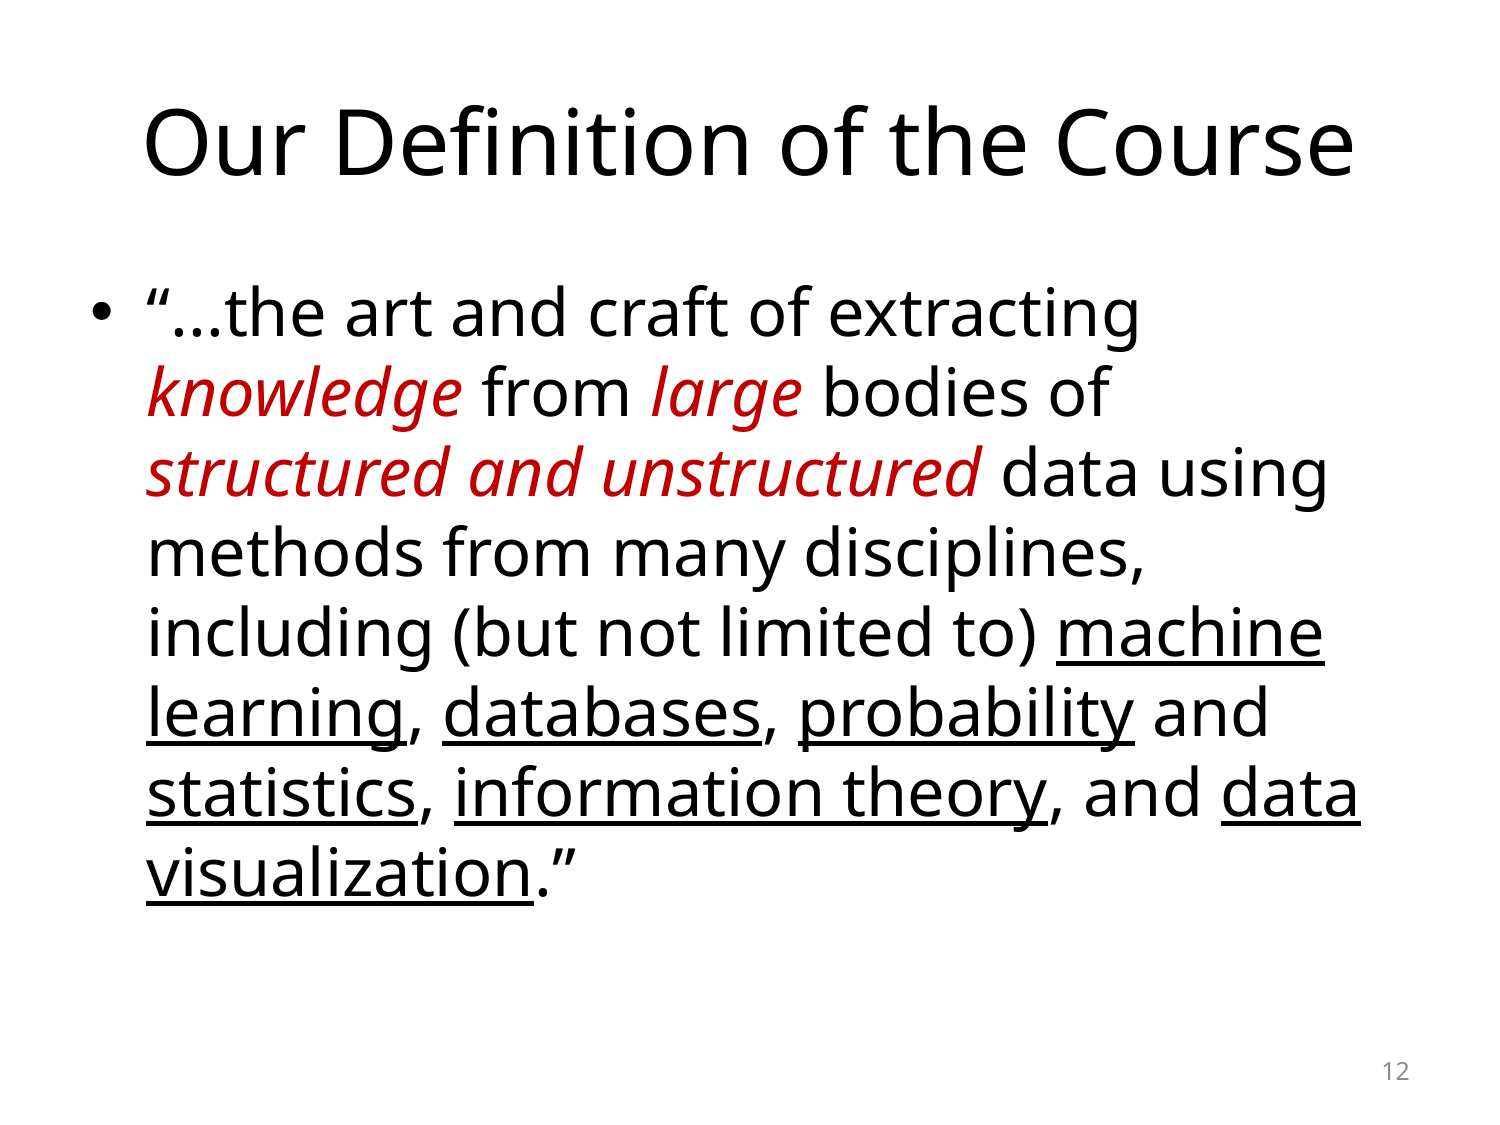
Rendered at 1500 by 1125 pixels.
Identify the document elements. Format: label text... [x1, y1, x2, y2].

title Our Definition of the Course [75, 45, 1425, 233]
slide_number 12 [1074, 1042, 1425, 1103]
list “...the art and craft of extracting knowledge from large bodies of structured and unstructured data using methods from many disciplines, including (but not limited to) machine learning, databases, probability and statistics, information theory, and data visualization.” [75, 262, 1425, 1005]
